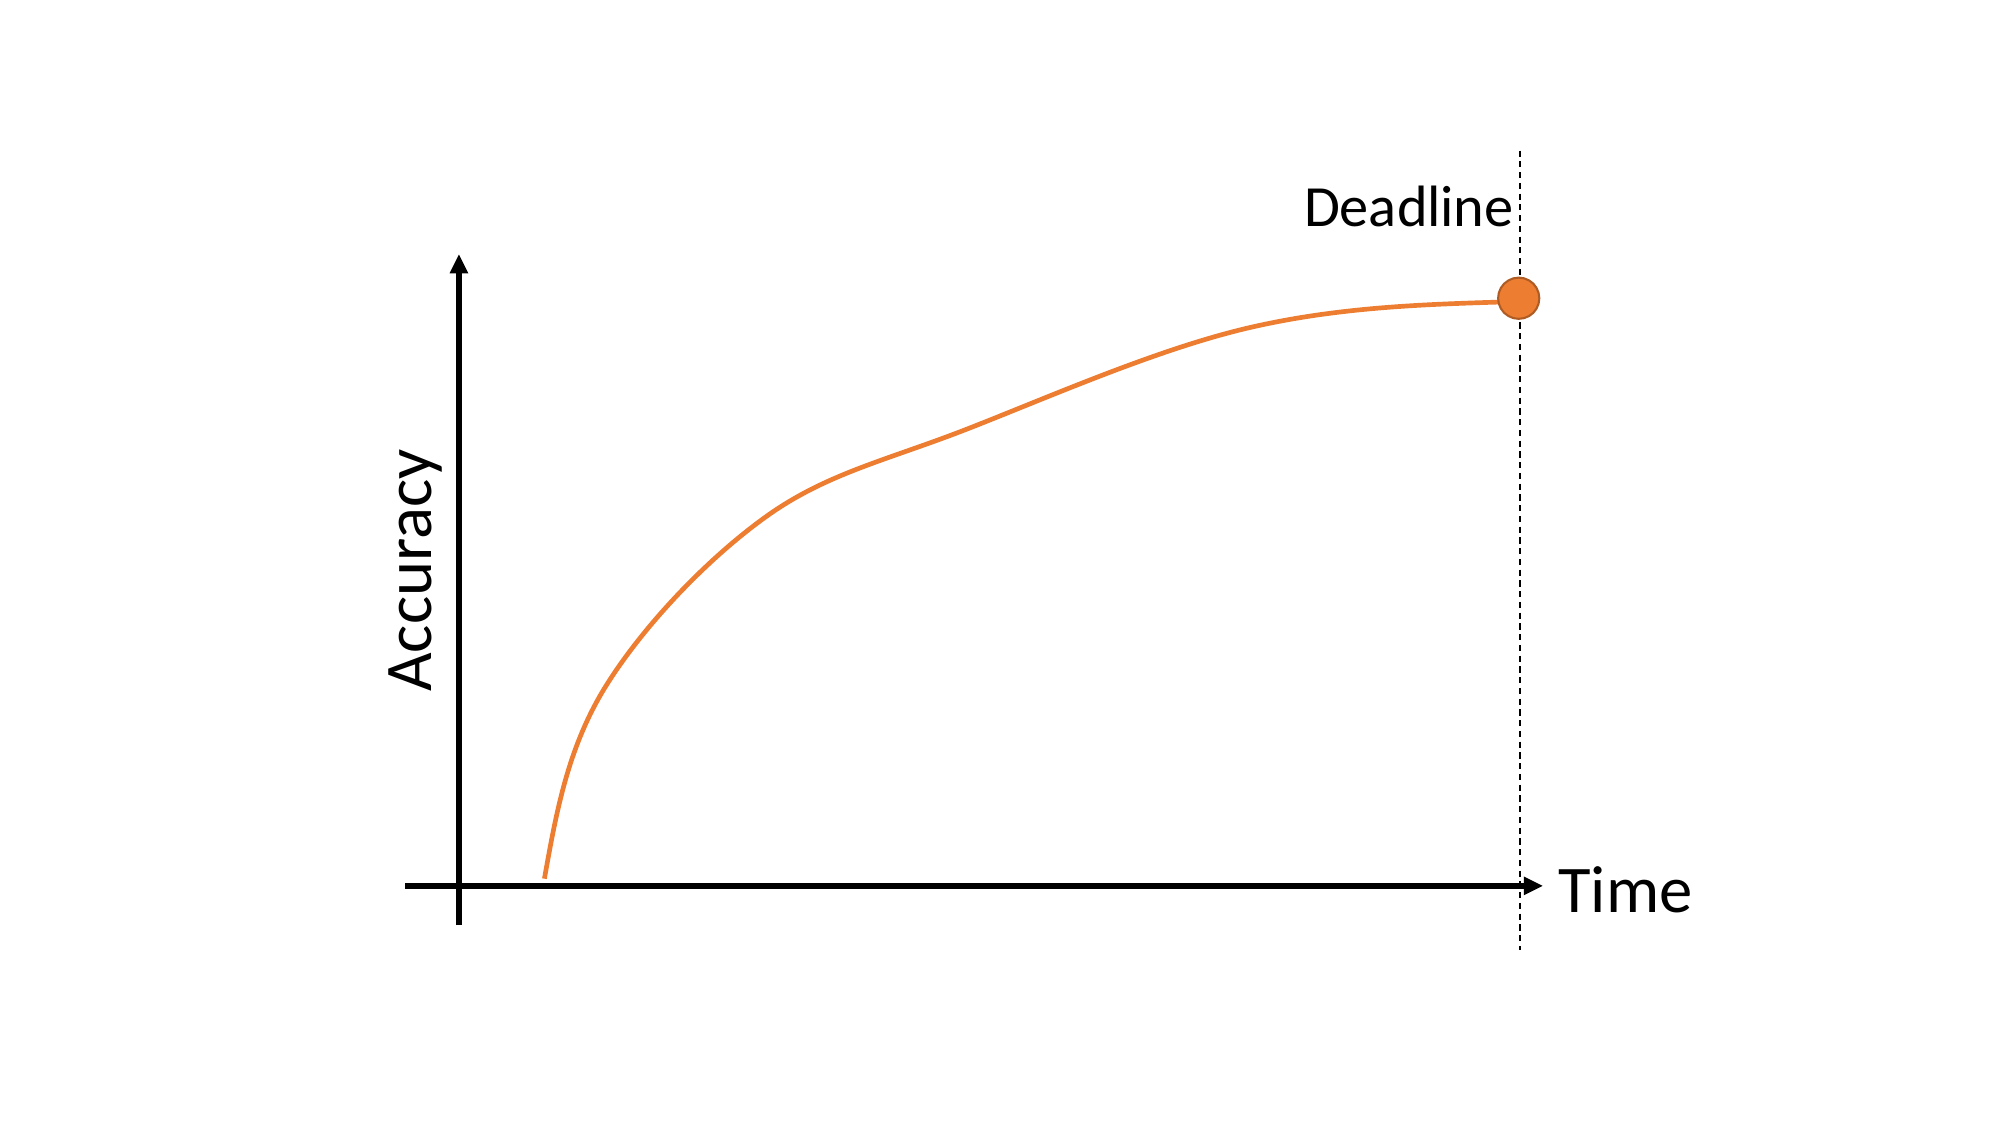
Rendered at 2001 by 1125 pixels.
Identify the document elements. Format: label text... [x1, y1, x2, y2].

text_box [542, 300, 1500, 879]
text_box Accuracy [357, 434, 453, 707]
text_box Deadline [1289, 160, 1519, 246]
text_box [1521, 276, 1541, 320]
text_box [1497, 276, 1519, 320]
text_box Time [1543, 837, 1708, 933]
text_box Deadline [1521, 160, 1529, 246]
